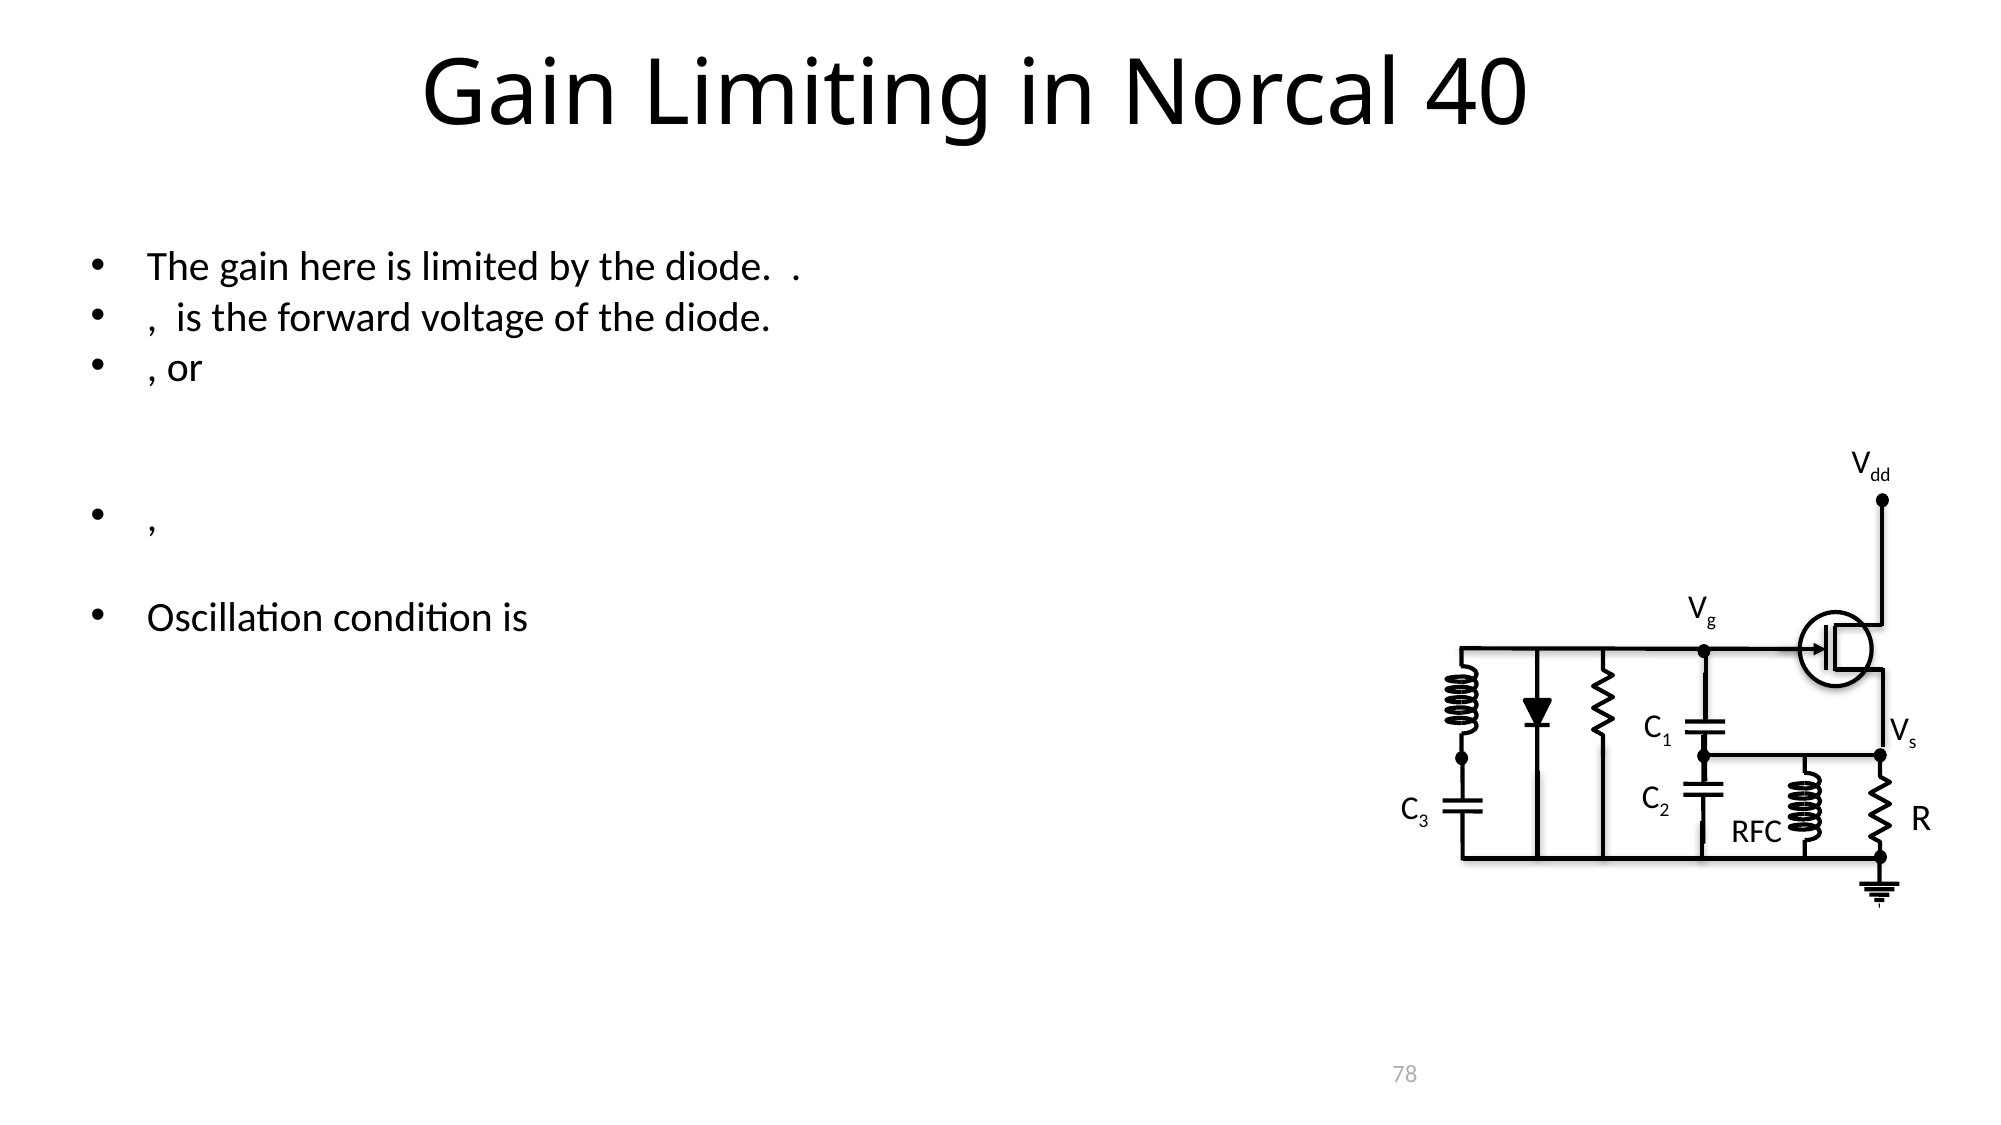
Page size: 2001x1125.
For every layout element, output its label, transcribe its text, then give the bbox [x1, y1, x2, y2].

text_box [1393, 432, 1974, 906]
slide_number 78 [1074, 738, 1425, 1125]
text_box Gain Limiting in Norcal 40 [30, 25, 1922, 151]
